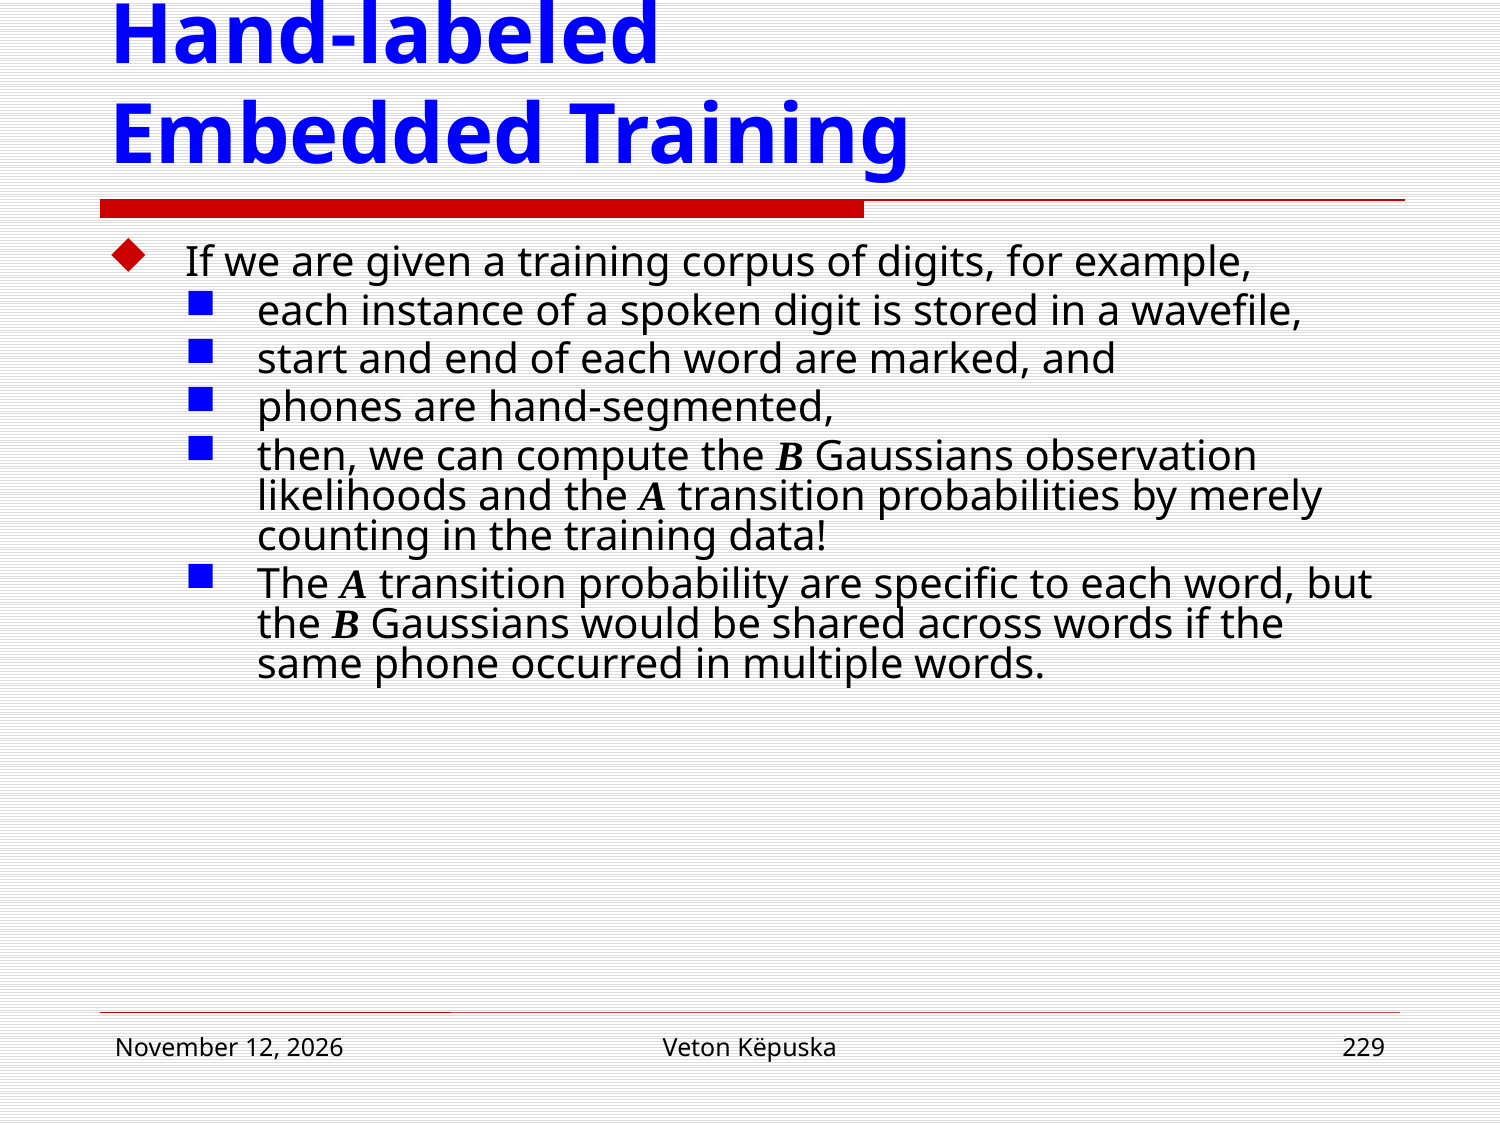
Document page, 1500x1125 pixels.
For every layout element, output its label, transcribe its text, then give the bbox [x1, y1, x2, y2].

footer Veton Këpuska [512, 1024, 988, 1103]
title Hand-labeled Embedded Training [93, 49, 1407, 188]
slide_number 229 [1074, 1024, 1401, 1103]
list If we are given a training corpus of digits, for example, each instance of a spoken digit is stored in a wavefile, start and end of each word are marked, and phones are hand-segmented, then, we can compute the B Gaussians observation likelihoods and the A transition probabilities by merely counting in the training data! The A transition probability are specific to each word, but the B Gaussians would be shared across words if the same phone occurred in multiple words. [92, 237, 1406, 988]
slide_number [99, 1024, 426, 1103]
